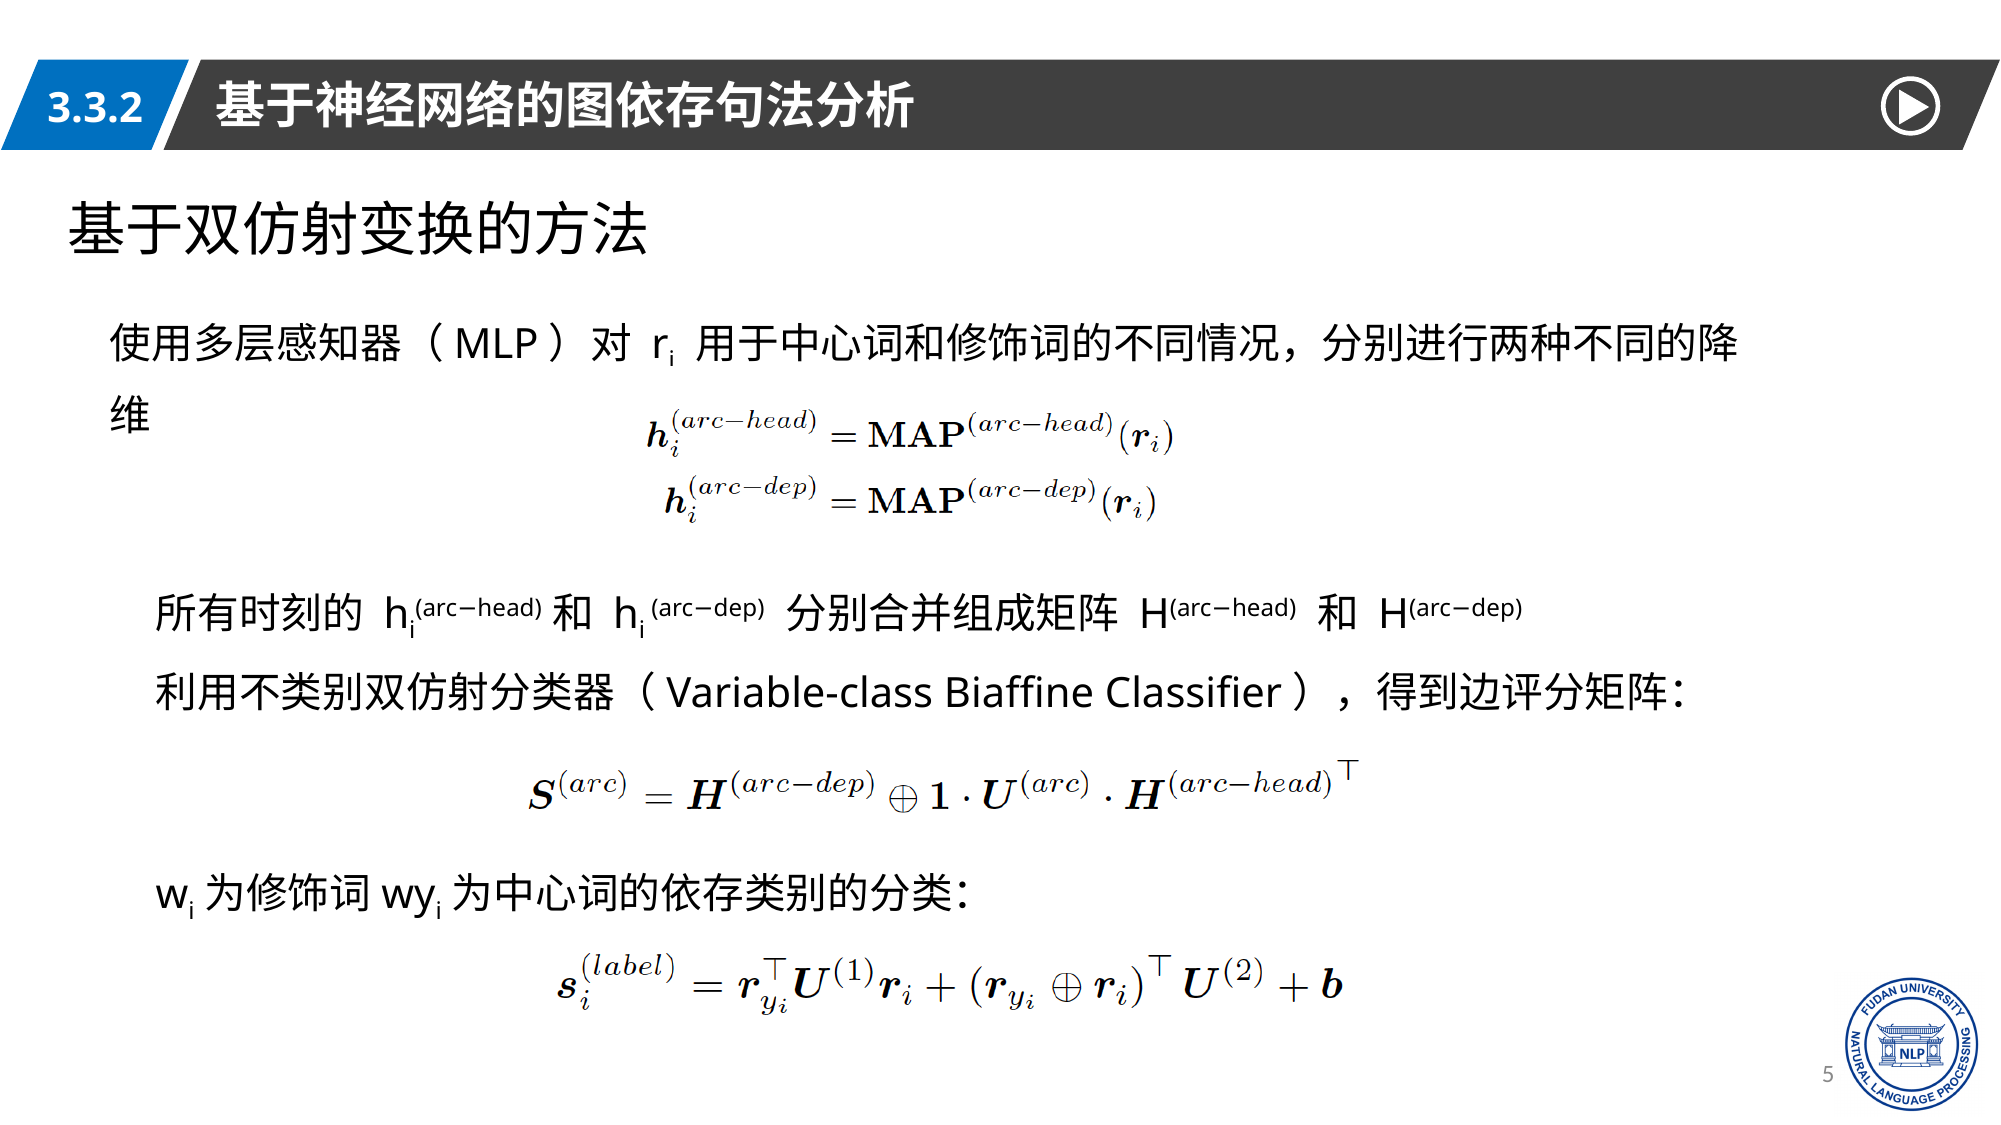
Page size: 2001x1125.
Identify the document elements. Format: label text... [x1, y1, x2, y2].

text_box 3.3.2 [26, 73, 164, 138]
text_box 利用不类别双仿射分类器（Variable-class Biaffine Classifier），得到边评分矩阵： [140, 658, 1902, 724]
text_box 所有时刻的 hi(arc−head)和 hi (arc−dep) 分别合并组成矩阵 H(arc−head) 和 H(arc−dep) [140, 562, 1727, 658]
picture [539, 925, 1366, 1038]
picture [604, 366, 1238, 559]
text_box [32, 59, 189, 120]
text_box 使用多层感知器（MLP）对 ri 用于中心词和修饰词的不同情况，分别进行两种不同的降维 [94, 292, 1782, 446]
text_box 基于双仿射变换的方法 [52, 163, 1053, 270]
slide_number 57 [1412, 1042, 1863, 1103]
text_box [1, 89, 157, 150]
text_box wi为修饰词wyi为中心词的依存类别的分类： [140, 859, 1141, 932]
text_box [163, 59, 2000, 150]
text_box 基于神经网络的图依存句法分析 [200, 66, 931, 142]
picture [492, 727, 1413, 838]
picture [1834, 972, 1985, 1117]
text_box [1883, 78, 1939, 134]
